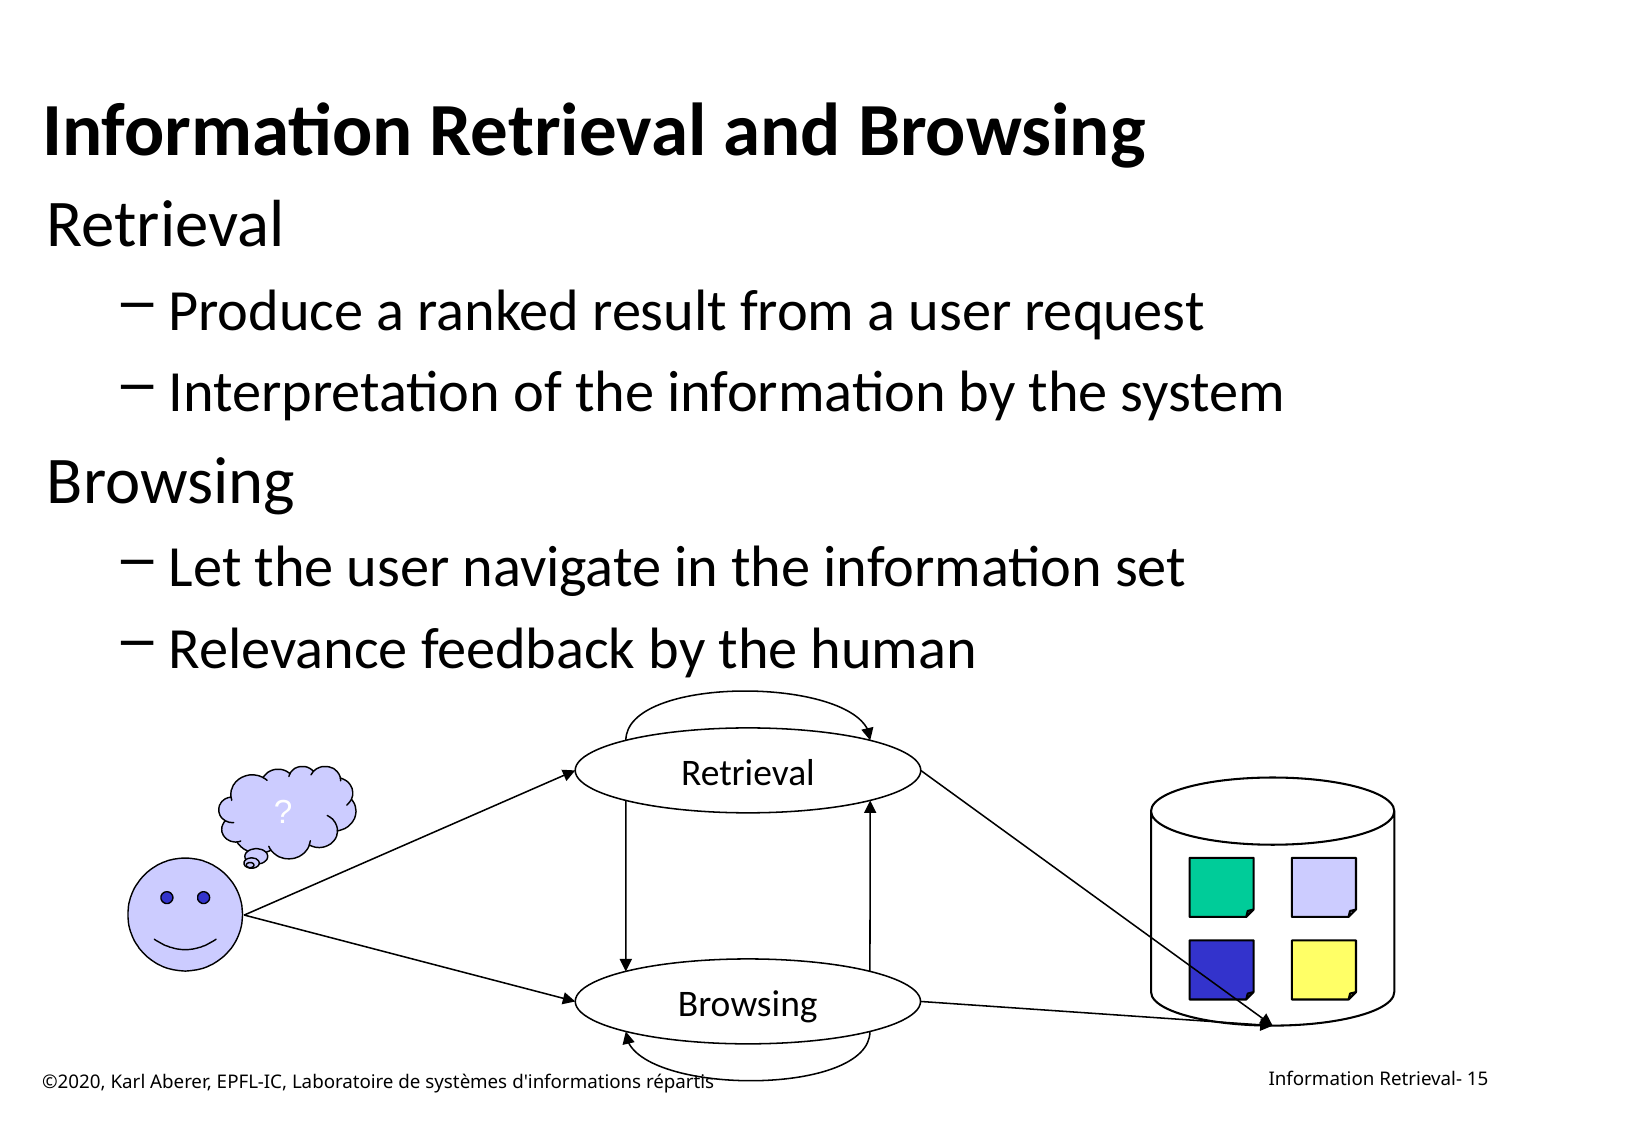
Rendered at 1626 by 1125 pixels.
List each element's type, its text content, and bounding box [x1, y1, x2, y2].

text_box Retrieval [575, 727, 742, 813]
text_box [126, 765, 358, 973]
title Information Retrieval and Browsing [27, 50, 1504, 200]
text_box Browsing [577, 958, 742, 1044]
text_box [1189, 940, 1254, 1000]
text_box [243, 770, 576, 914]
list Retrieval Produce a ranked result from a user request Interpretation of the information by the system Browsing Let the user navigate in the information set Relevance feedback by the human [31, 172, 1508, 1046]
footer ©2020, Karl Aberer, EPFL-IC, Laboratoire de systèmes d'informations répartis [26, 1062, 742, 1101]
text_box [920, 770, 1152, 901]
text_box [1291, 857, 1357, 917]
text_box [920, 901, 1152, 1002]
text_box [1291, 940, 1357, 1000]
list 1/2 3/4 2/3 5/6 [1157, 777, 1395, 844]
footer ©2020, Karl Aberer, EPFL-IC, Laboratoire de systèmes d'informations répartis [755, 1062, 1071, 1101]
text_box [747, 909, 751, 1125]
text_box [1156, 777, 1395, 1026]
text_box Browsing [755, 958, 919, 1044]
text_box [747, 617, 751, 863]
text_box Retrieval [755, 727, 921, 813]
text_box [1189, 857, 1254, 917]
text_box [243, 914, 576, 1002]
